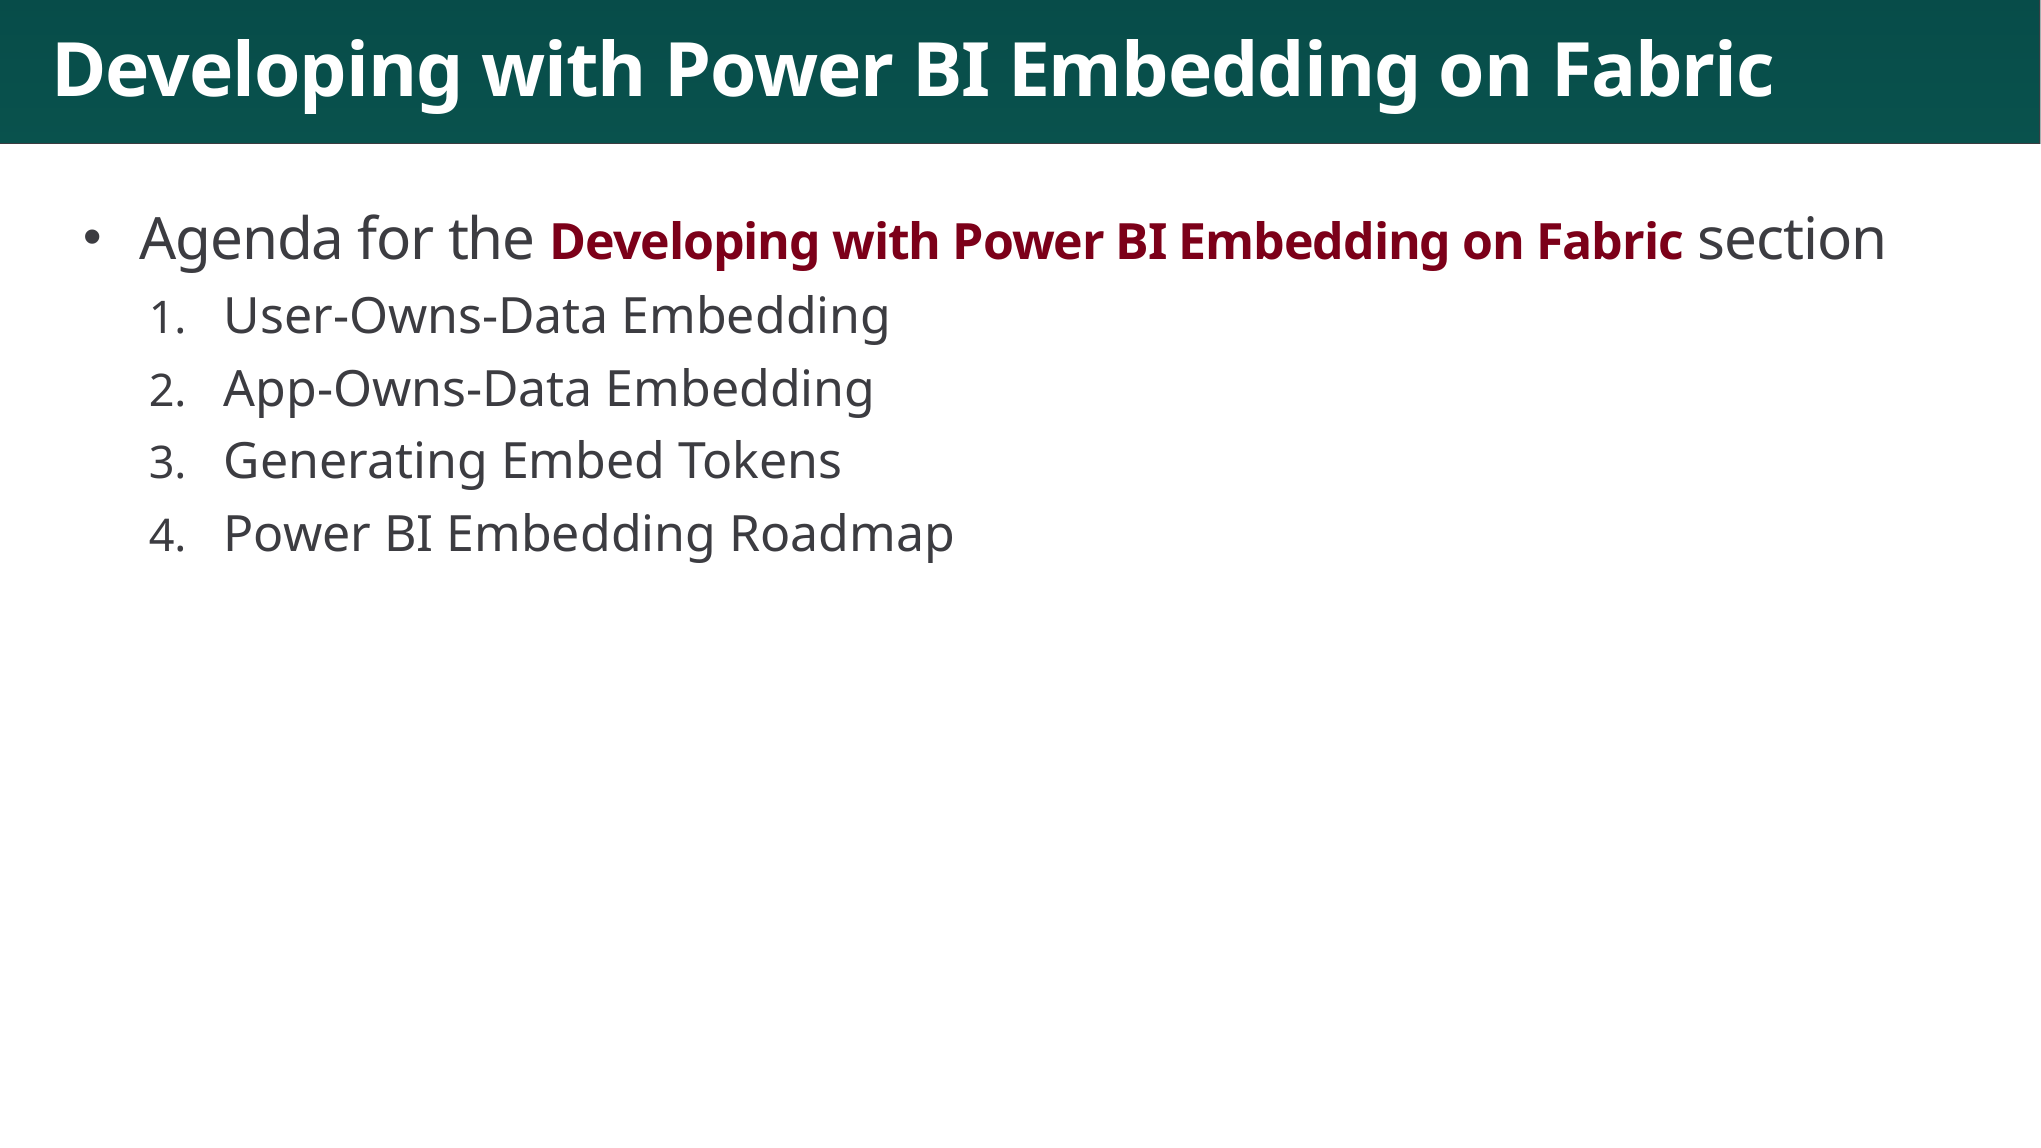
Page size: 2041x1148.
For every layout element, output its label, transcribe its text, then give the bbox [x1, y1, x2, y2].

list Agenda for the Developing with Power BI Embedding on Fabric section User-Owns-Data Embedding App-Owns-Data Embedding Generating Embed Tokens Power BI Embedding Roadmap [83, 201, 1988, 565]
title Developing with Power BI Embedding on Fabric [51, 31, 1988, 113]
